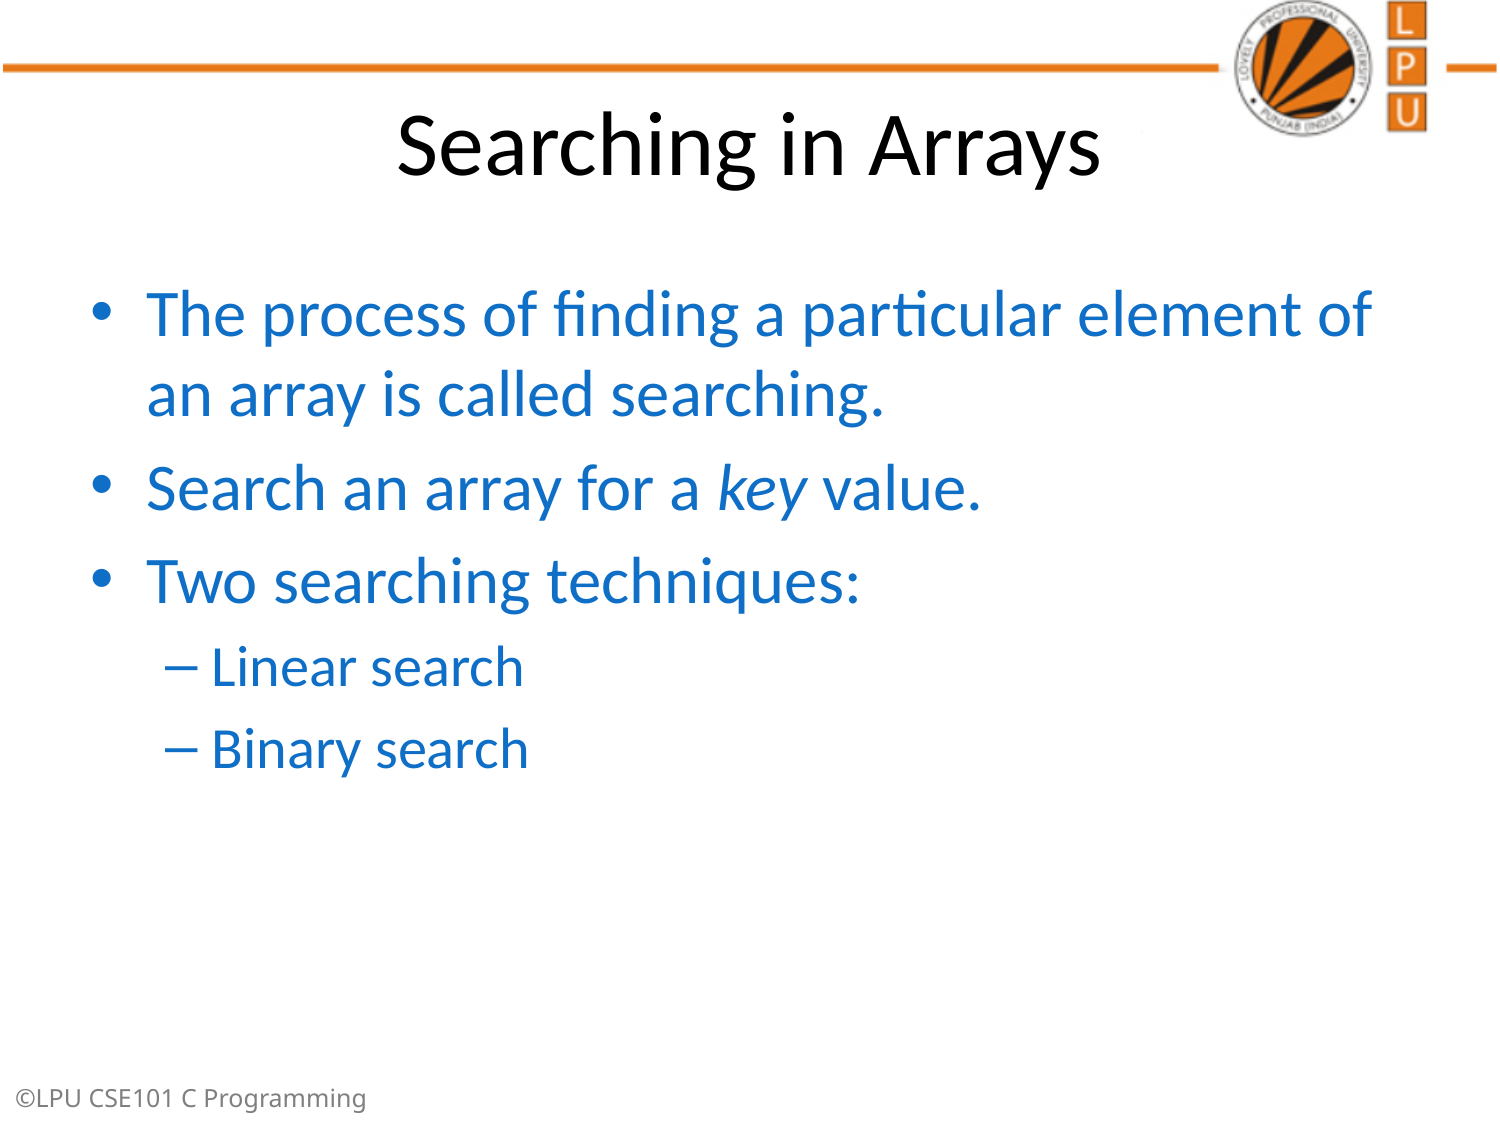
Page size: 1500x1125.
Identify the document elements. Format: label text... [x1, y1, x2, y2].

title Searching in Arrays [75, 45, 1425, 233]
picture [3, 0, 1500, 155]
list The process of finding a particular element of an array is called searching. Search an array for a key value. Two searching techniques: Linear search Binary search [75, 262, 1425, 1005]
